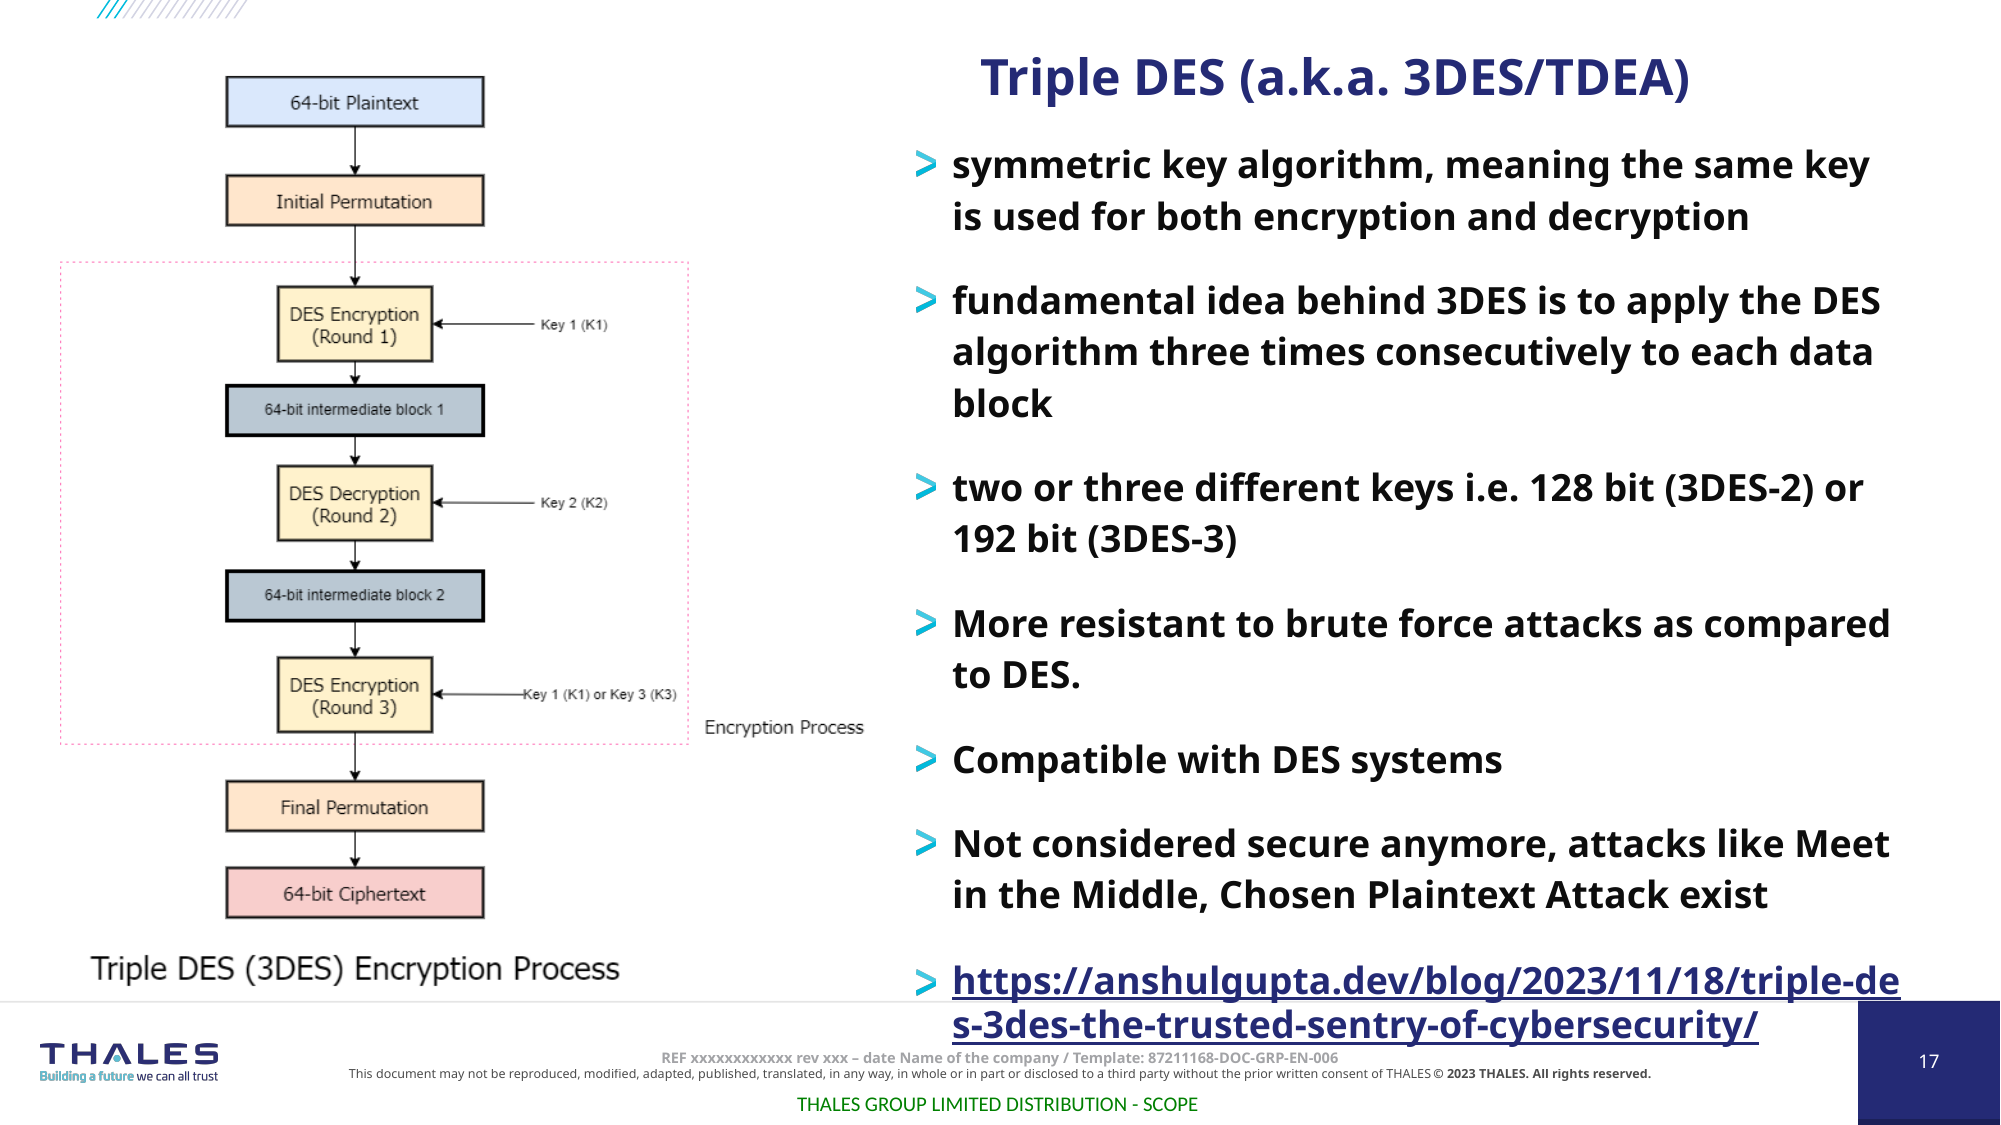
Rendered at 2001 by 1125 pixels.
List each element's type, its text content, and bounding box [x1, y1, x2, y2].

picture [916, 609, 943, 636]
list symmetric key algorithm, meaning the same key is used for both encryption and decryption fundamental idea behind 3DES is to apply the DES algorithm three times consecutively to each data block two or three different keys i.e. 128 bit (3DES-2) or 192 bit (3DES-3) More resistant to brute force attacks as compared to DES. Compatible with DES systems Not considered secure anymore, attacks like Meet in the Middle, Chosen Plaintext Attack exist https://anshulgupta.dev/blog/2023/11/18/triple-des-3des-the-trusted-sentry-of-cybersecurity/ [916, 134, 1904, 1007]
picture [916, 969, 943, 996]
picture [916, 745, 943, 772]
picture [916, 286, 943, 313]
picture [916, 829, 943, 856]
picture [59, 75, 882, 991]
picture [916, 473, 943, 500]
picture [916, 150, 943, 177]
picture [40, 1043, 218, 1083]
title Triple DES (a.k.a. 3DES/TDEA) [979, 45, 1841, 107]
